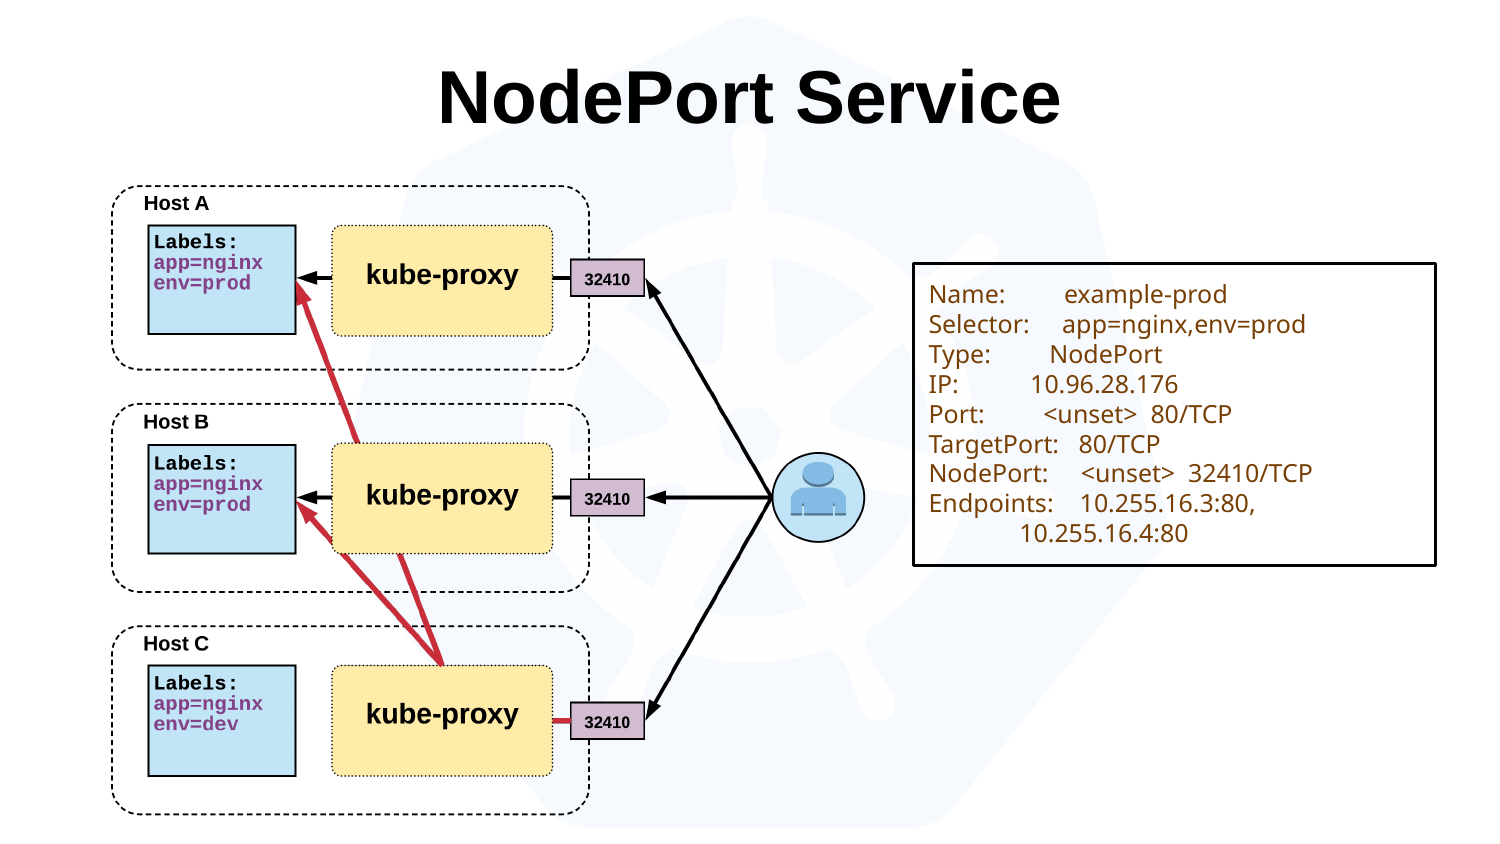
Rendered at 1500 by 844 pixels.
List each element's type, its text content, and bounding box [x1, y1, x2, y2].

title NodePort Service [75, 33, 1425, 175]
picture [74, 149, 901, 844]
list Name: example-prod Selector: app=nginx,env=prod Type: NodePort IP: 10.96.28.176 Port: <unset> 80/TCP TargetPort: 80/TCP NodePort: <unset> 32410/TCP Endpoints: 10.255.16.3:80, 10.255.16.4:80 [913, 263, 1436, 566]
